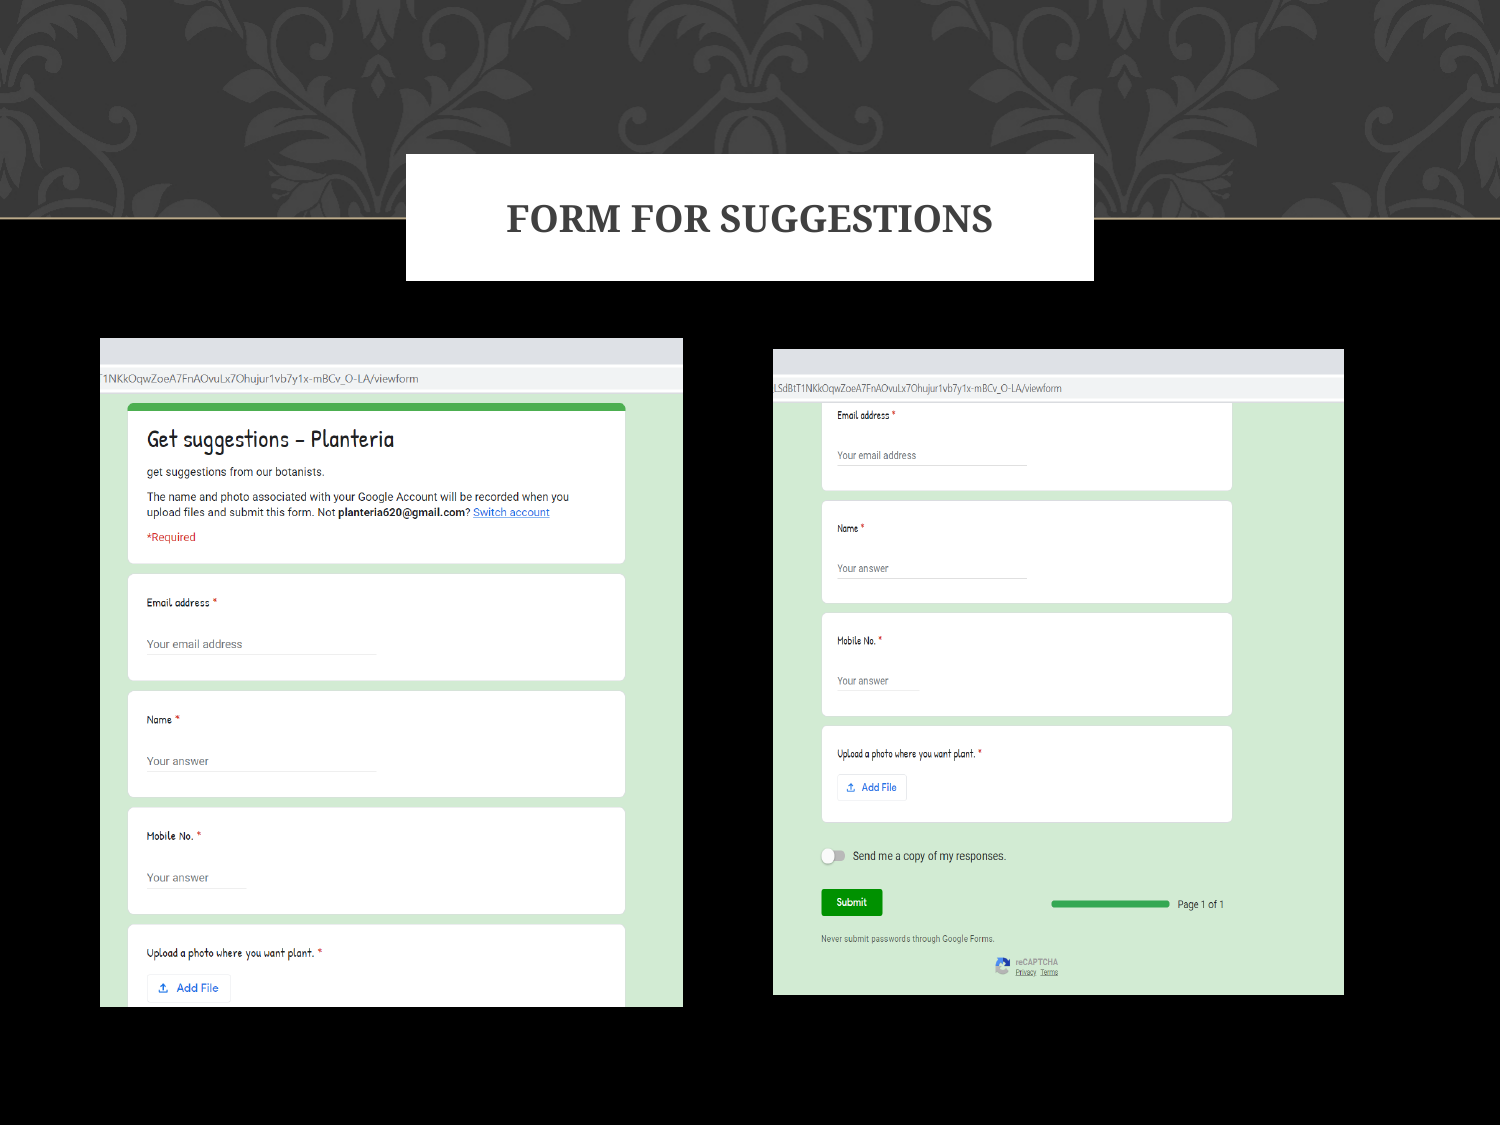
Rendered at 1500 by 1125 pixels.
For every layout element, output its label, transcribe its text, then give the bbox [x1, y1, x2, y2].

title FORM FOR SUGGESTIONS [406, 154, 1094, 281]
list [100, 337, 684, 1007]
picture [773, 349, 1344, 996]
